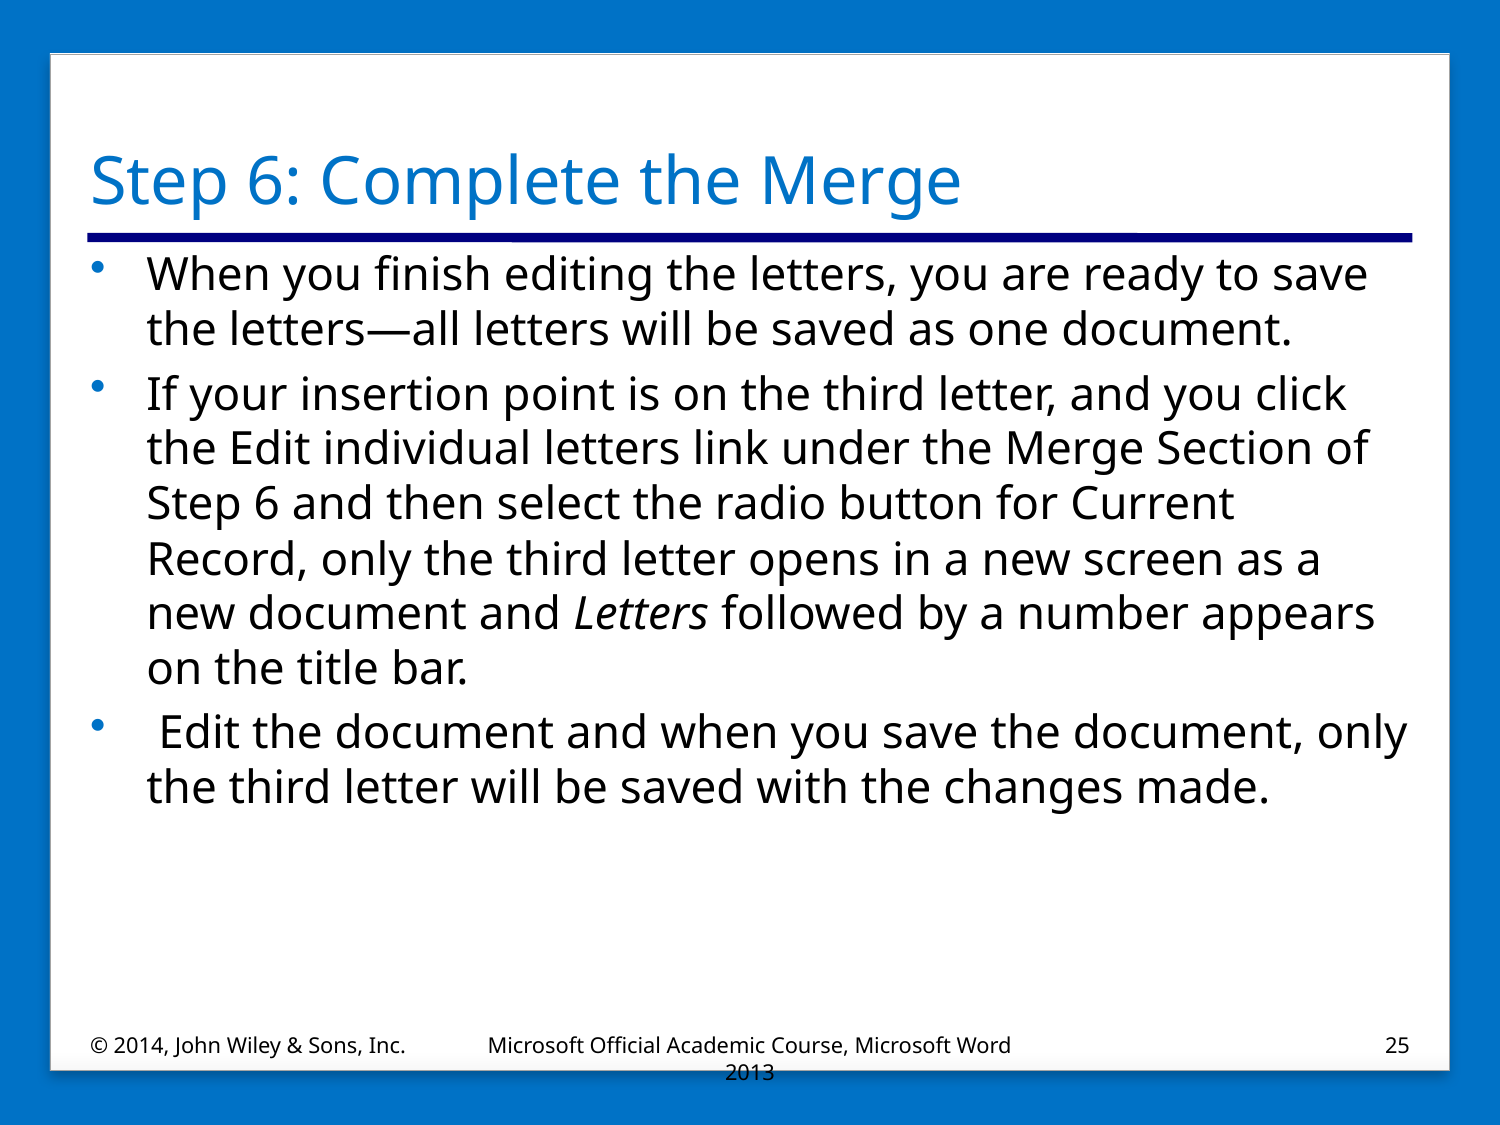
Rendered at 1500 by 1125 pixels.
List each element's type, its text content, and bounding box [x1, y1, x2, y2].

title Step 6: Complete the Merge [74, 74, 1426, 226]
slide_number © 2014, John Wiley & Sons, Inc. [74, 1024, 426, 1103]
footer Microsoft Official Academic Course, Microsoft Word 2013 [449, 1024, 1051, 1103]
slide_number 25 [1074, 1024, 1426, 1103]
list When you finish editing the letters, you are ready to save the letters—all letters will be saved as one document. If your insertion point is on the third letter, and you click the Edit individual letters link under the Merge Section of Step 6 and then select the radio button for Current Record, only the third letter opens in a new screen as a new document and Letters followed by a number appears on the title bar. Edit the document and when you save the document, only the third letter will be saved with the changes made. [75, 237, 1425, 1063]
